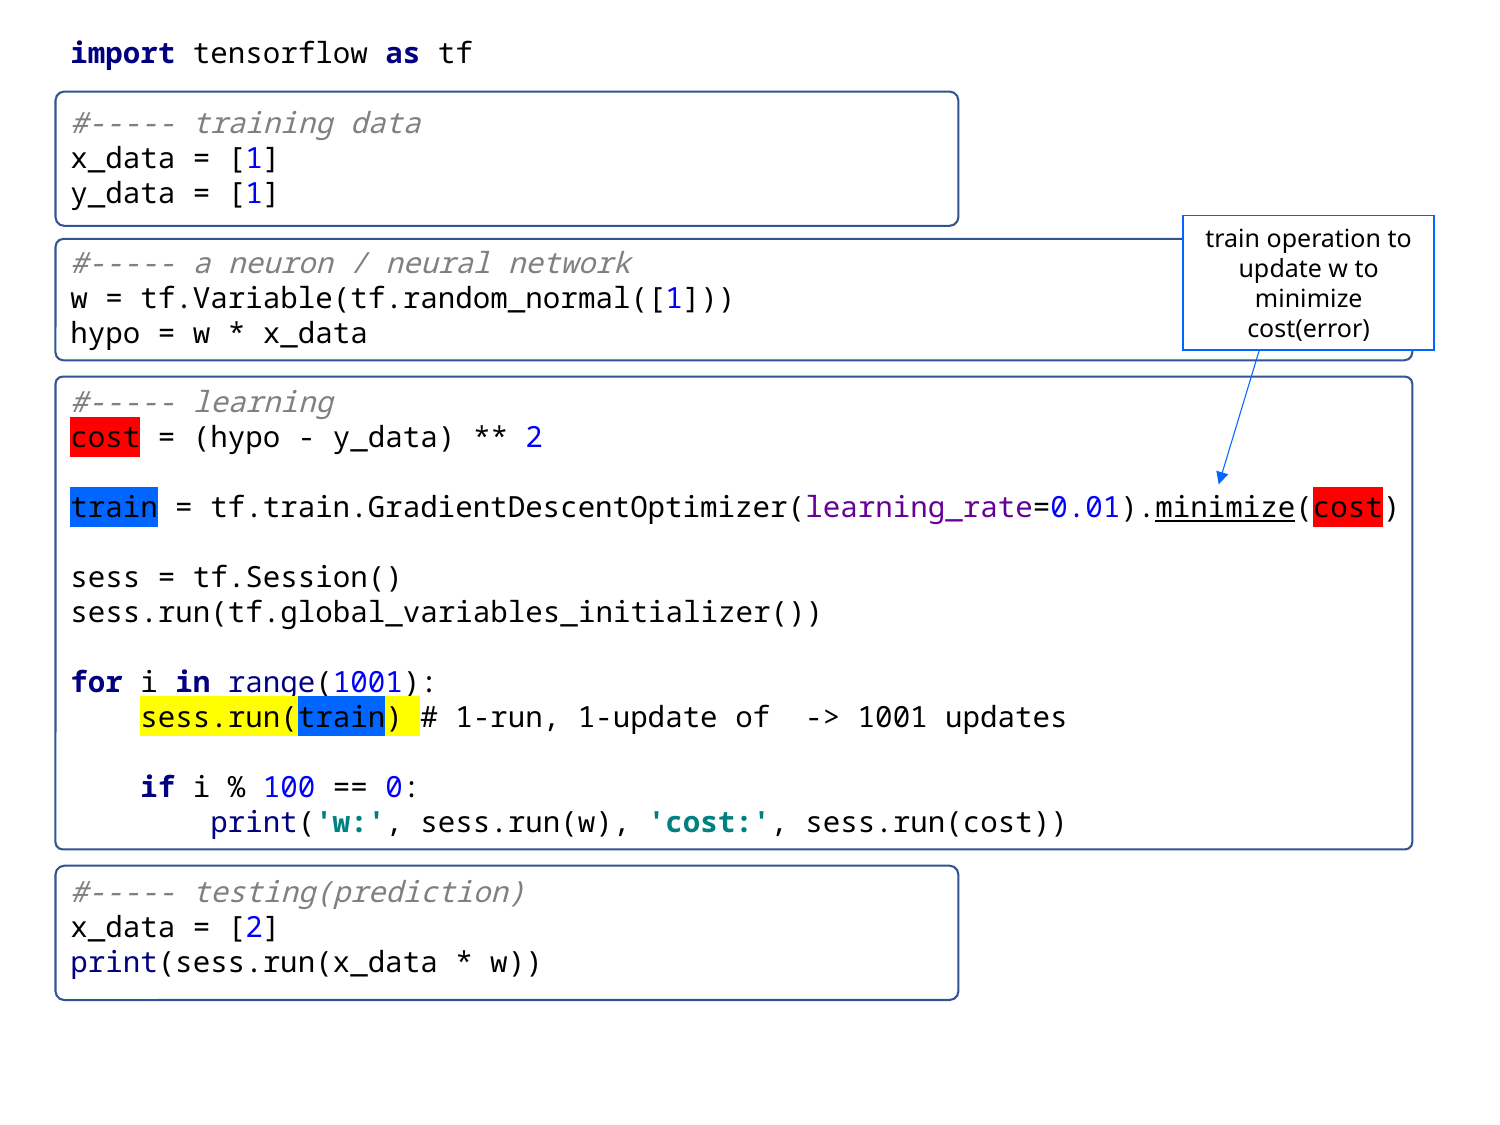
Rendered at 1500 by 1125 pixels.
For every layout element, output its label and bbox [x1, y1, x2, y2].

text_box [1183, 215, 1435, 485]
text_box [54, 375, 1414, 851]
text_box [54, 864, 960, 1002]
text_box [54, 237, 1183, 362]
text_box [54, 90, 960, 227]
